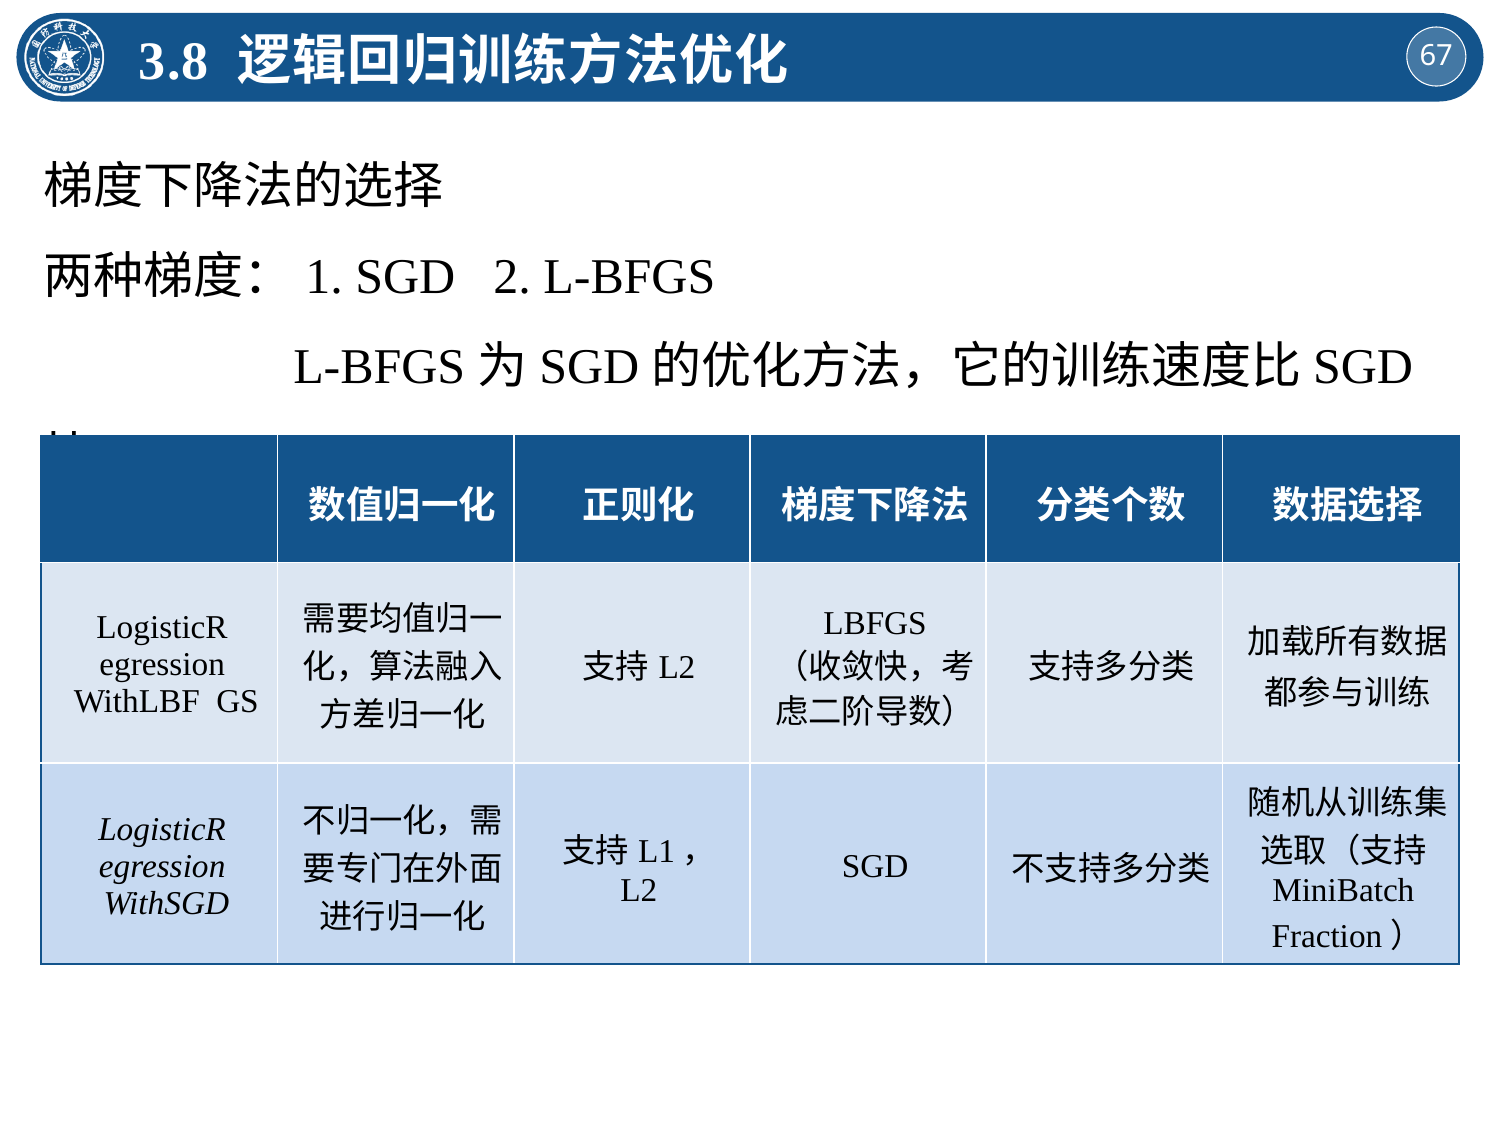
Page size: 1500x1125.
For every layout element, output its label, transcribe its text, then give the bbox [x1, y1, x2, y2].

table_header 数据选择 [1223, 437, 1458, 562]
table_cell 支持L2 [515, 563, 749, 762]
table_header [42, 437, 277, 562]
title 3.8 逻辑回归训练方法优化 [124, 17, 1237, 221]
table_header 数值归一化 [278, 437, 513, 562]
table_cell LBFGS （收敛快，考虑二阶导数） [751, 563, 985, 762]
table_cell LogisticR egression WithSGD [42, 764, 277, 963]
table_cell 不归一化，需要专门在外面进行归一化 [278, 764, 513, 963]
table_cell 支持L1， L2 [515, 764, 749, 963]
table_header 梯度下降法 [751, 437, 985, 562]
picture [16, 9, 111, 104]
table_cell 需要均值归一化，算法融入方差归一化 [278, 563, 513, 762]
table_cell 加载所有数据 都参与训练 [1223, 563, 1458, 762]
table_header 分类个数 [987, 437, 1222, 562]
table_cell LogisticR egression WithLBF GS [42, 563, 277, 762]
table_cell SGD [751, 764, 985, 963]
table_cell 不支持多分类 [987, 764, 1222, 963]
table_cell 支持多分类 [987, 563, 1222, 762]
table_cell 随机从训练集选取（支持 MiniBatch Fraction） [1223, 764, 1458, 963]
table_header 正则化 [515, 437, 749, 562]
text_box 梯度下降法的选择 两种梯度：1. SGD 2. L-BFGS L-BFGS为SGD的优化方法，它的训练速度比SGD快 [41, 123, 1459, 435]
